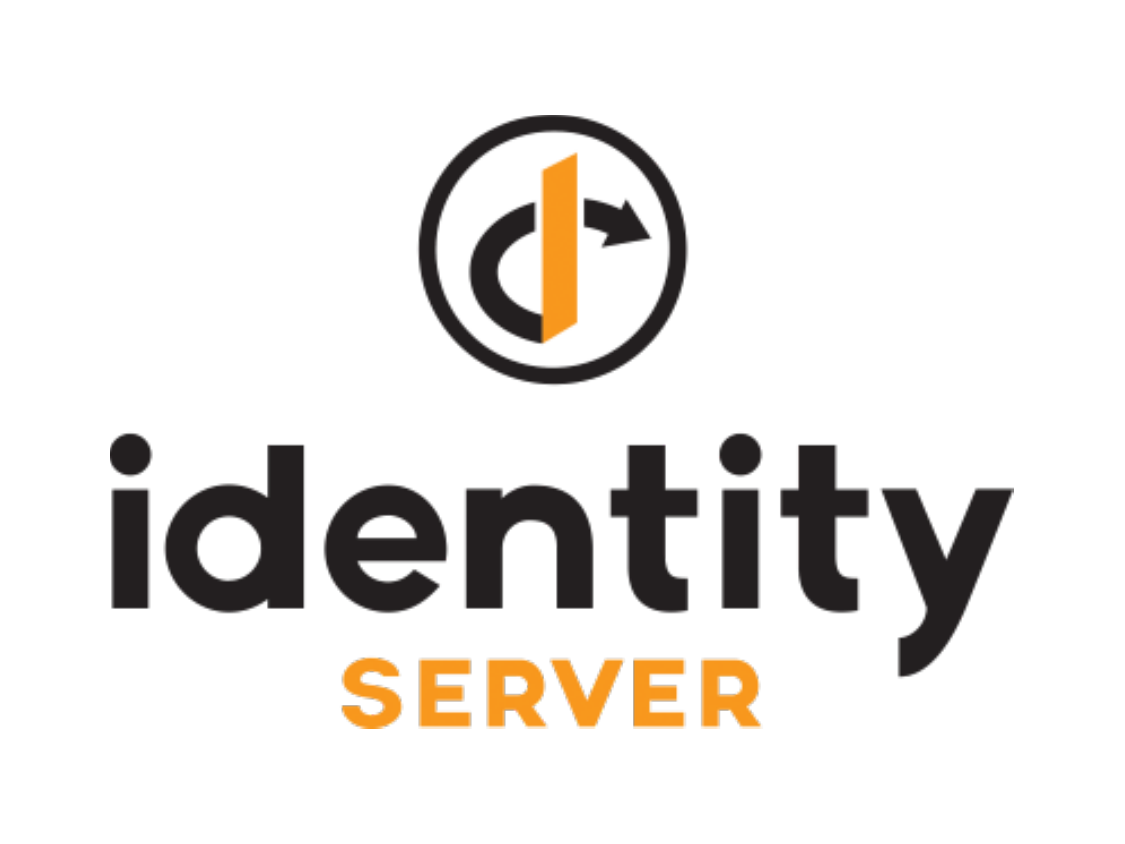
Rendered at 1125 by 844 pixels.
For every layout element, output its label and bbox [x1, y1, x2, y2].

picture [109, 115, 1015, 730]
